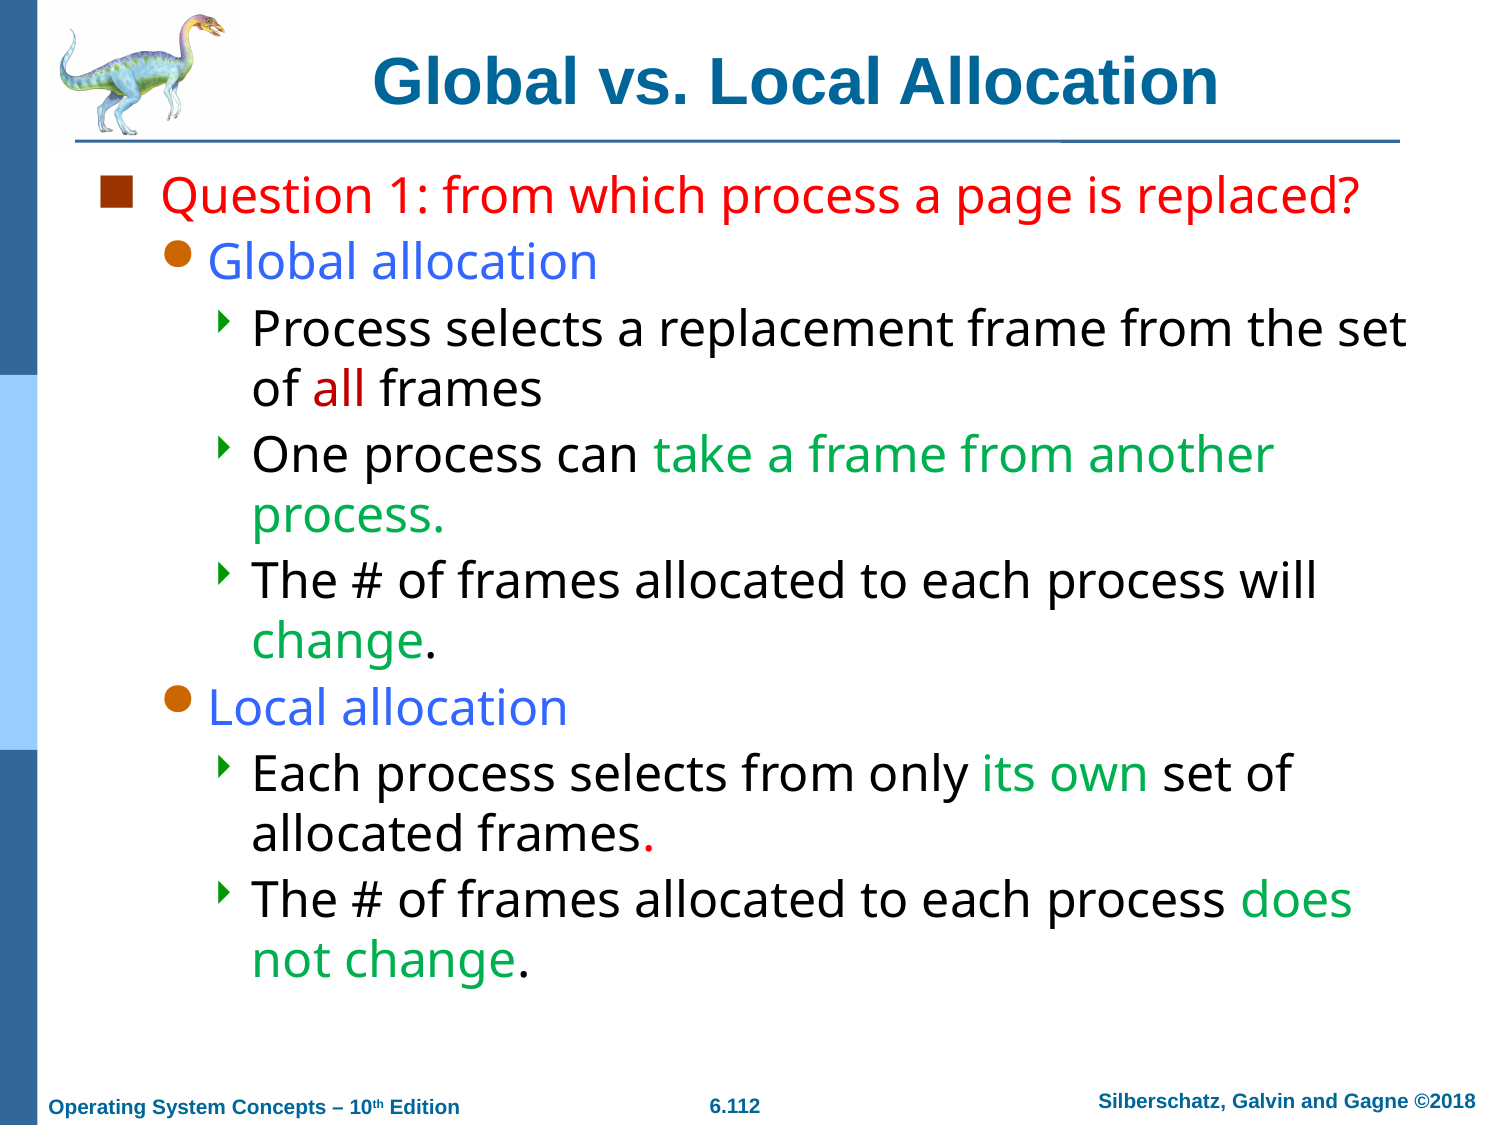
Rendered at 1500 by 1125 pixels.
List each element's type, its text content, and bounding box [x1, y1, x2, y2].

list Question 1: from which process a page is replaced? Global allocation Process selects a replacement frame from the set of all frames One process can take a frame from another process. The # of frames allocated to each process will change. Local allocation Each process selects from only its own set of allocated frames. The # of frames allocated to each process does not change. [89, 156, 1442, 969]
picture [46, 0, 243, 149]
title Global vs. Local Allocation [169, 31, 1425, 126]
